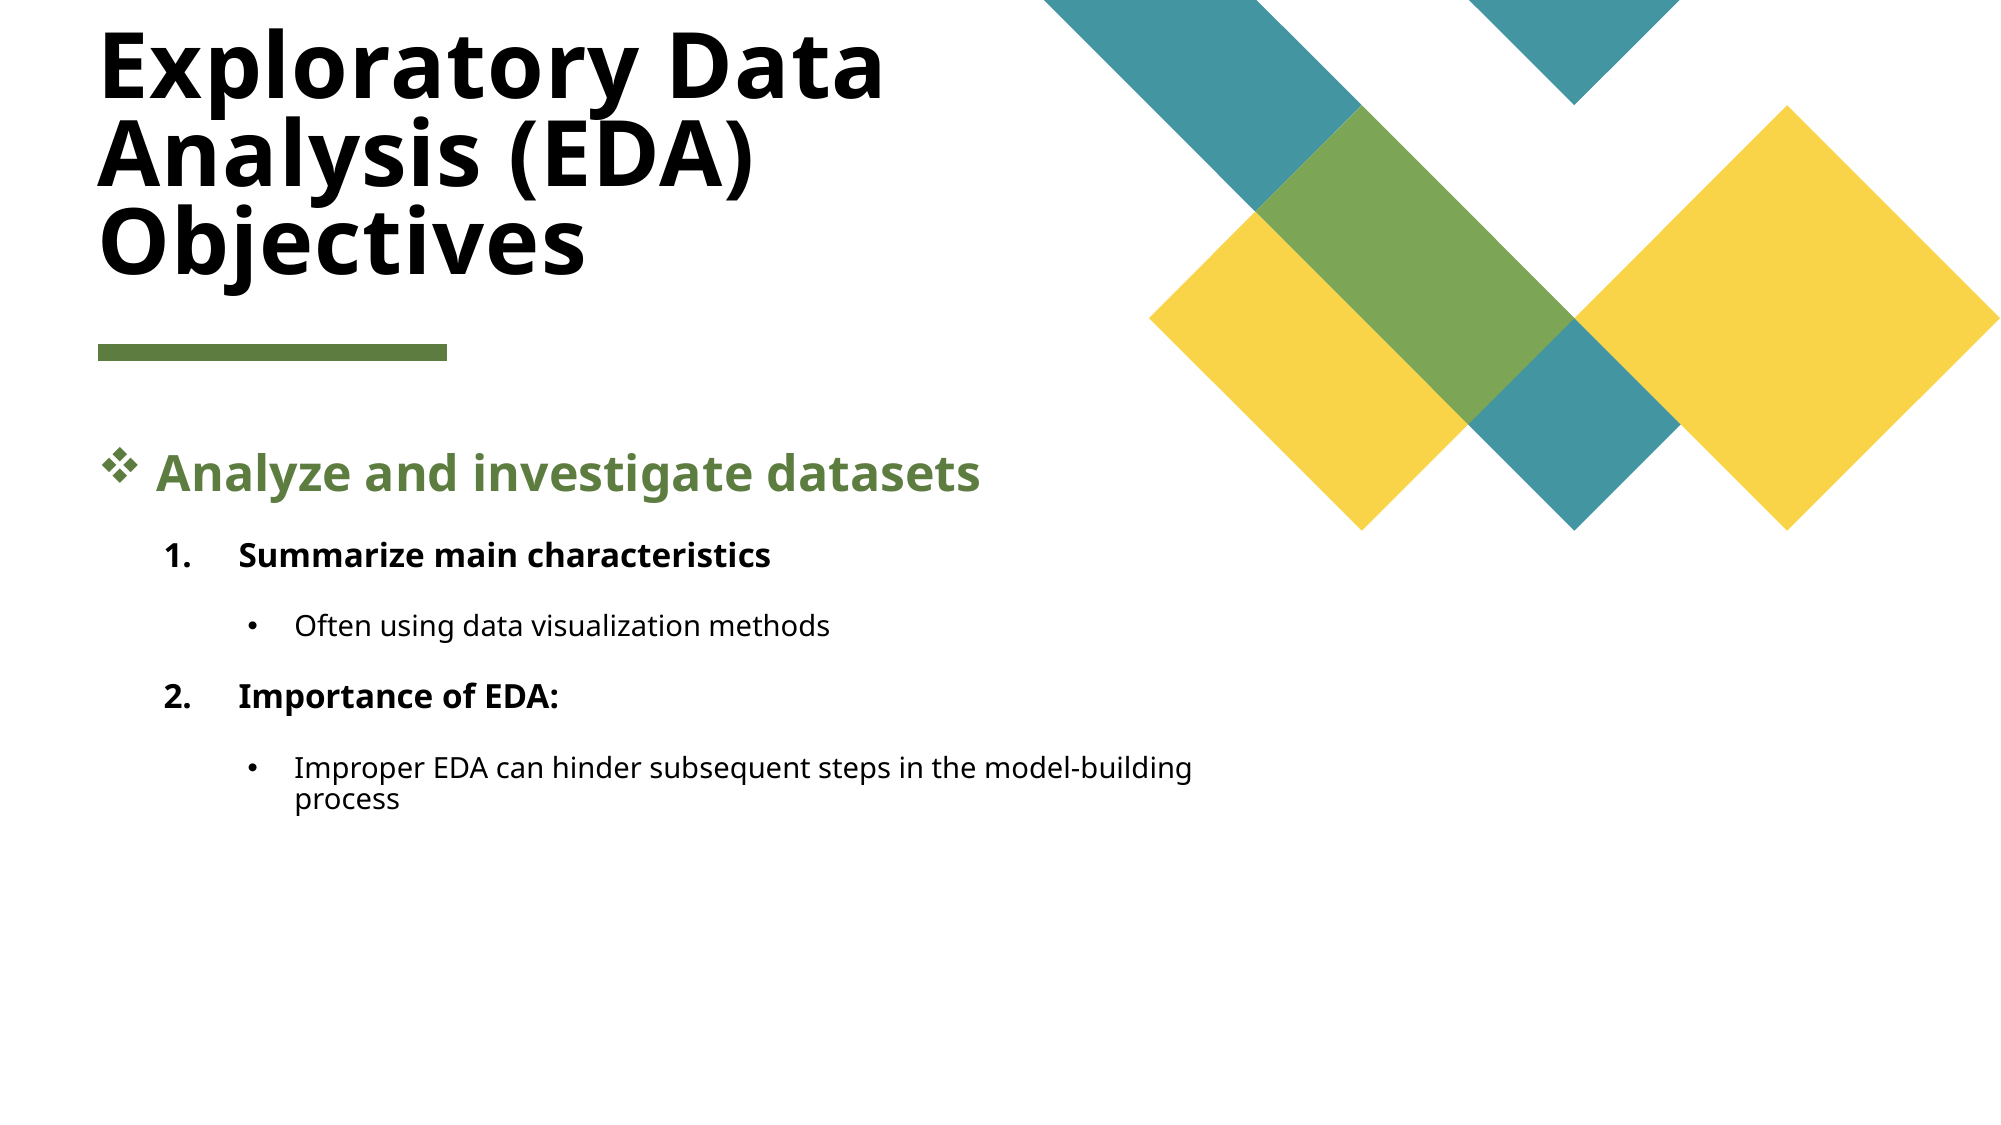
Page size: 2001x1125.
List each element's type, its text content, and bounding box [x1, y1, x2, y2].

list Analyze and investigate datasets Summarize main characteristics Often using data visualization methods Importance of EDA: Improper EDA can hinder subsequent steps in the model-building process [97, 374, 1211, 846]
title Exploratory Data Analysis (EDA) Objectives [97, 31, 1211, 293]
